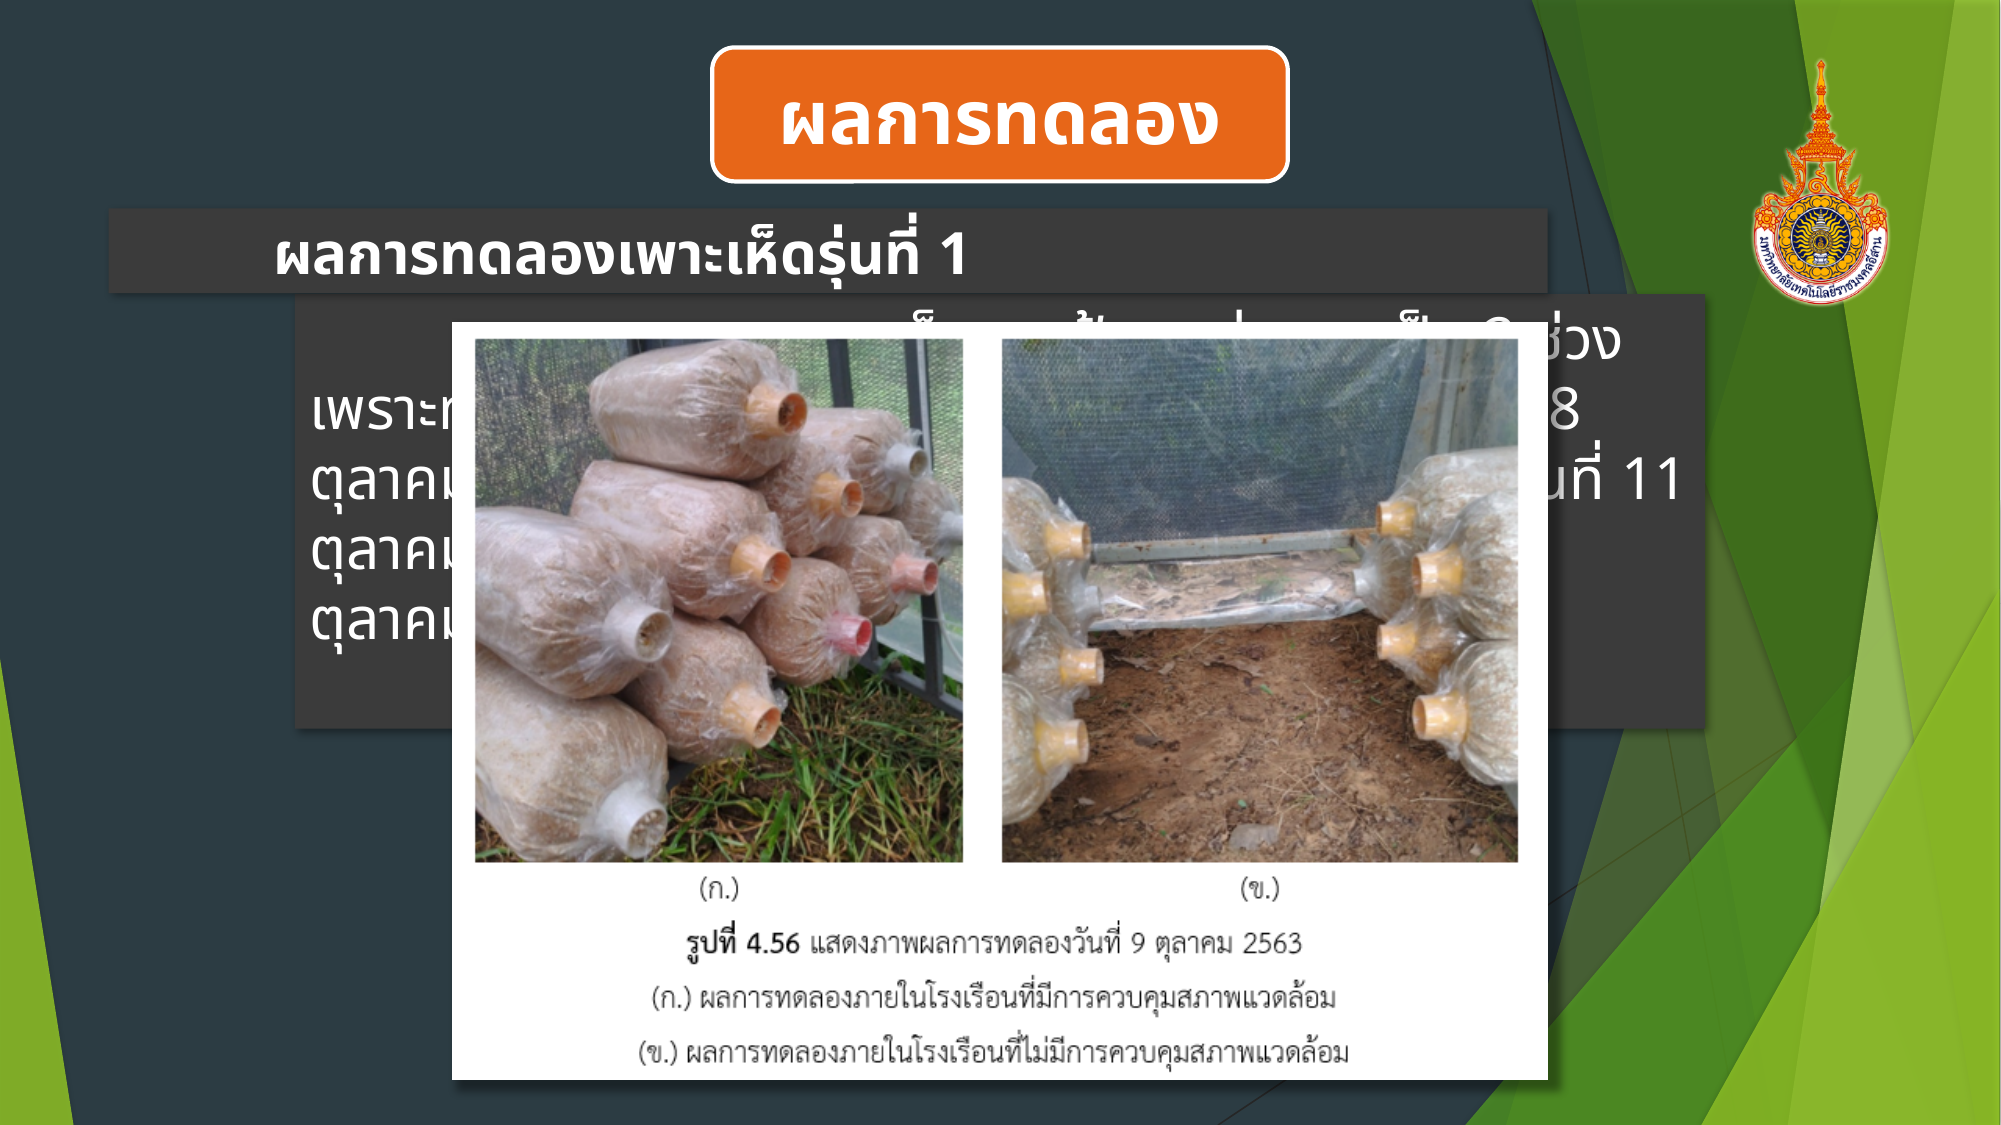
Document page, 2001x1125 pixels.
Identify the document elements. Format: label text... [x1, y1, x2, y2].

text_box ผลการทดลอง [710, 45, 1290, 184]
picture [1748, 47, 1892, 315]
picture [451, 321, 1549, 1081]
text_box ผลการทดลองเพาะเห็ดนางฟ้าจะแบ่งออกเป็น 2 ช่วงเพราะทำการเพาะเห็ดทั้งหมด 2 รุ่นเริ่มเปิดดอกเห็ดวันที่ 8 ตุลาคม 2563 โดยเห็ดรุ่นที่ 1 ทำการเก็บเกี่ยวผลผลิตวันที่ 11 ตุลาคม 2563 รุ่นที่ 2 ทำการเก็บเกี่ยวผลผลิตวันที่ 21 ตุลาคม 2563 [294, 294, 1706, 729]
text_box ผลการทดลองเพาะเห็ดรุ่นที่ 1 [108, 208, 1548, 294]
